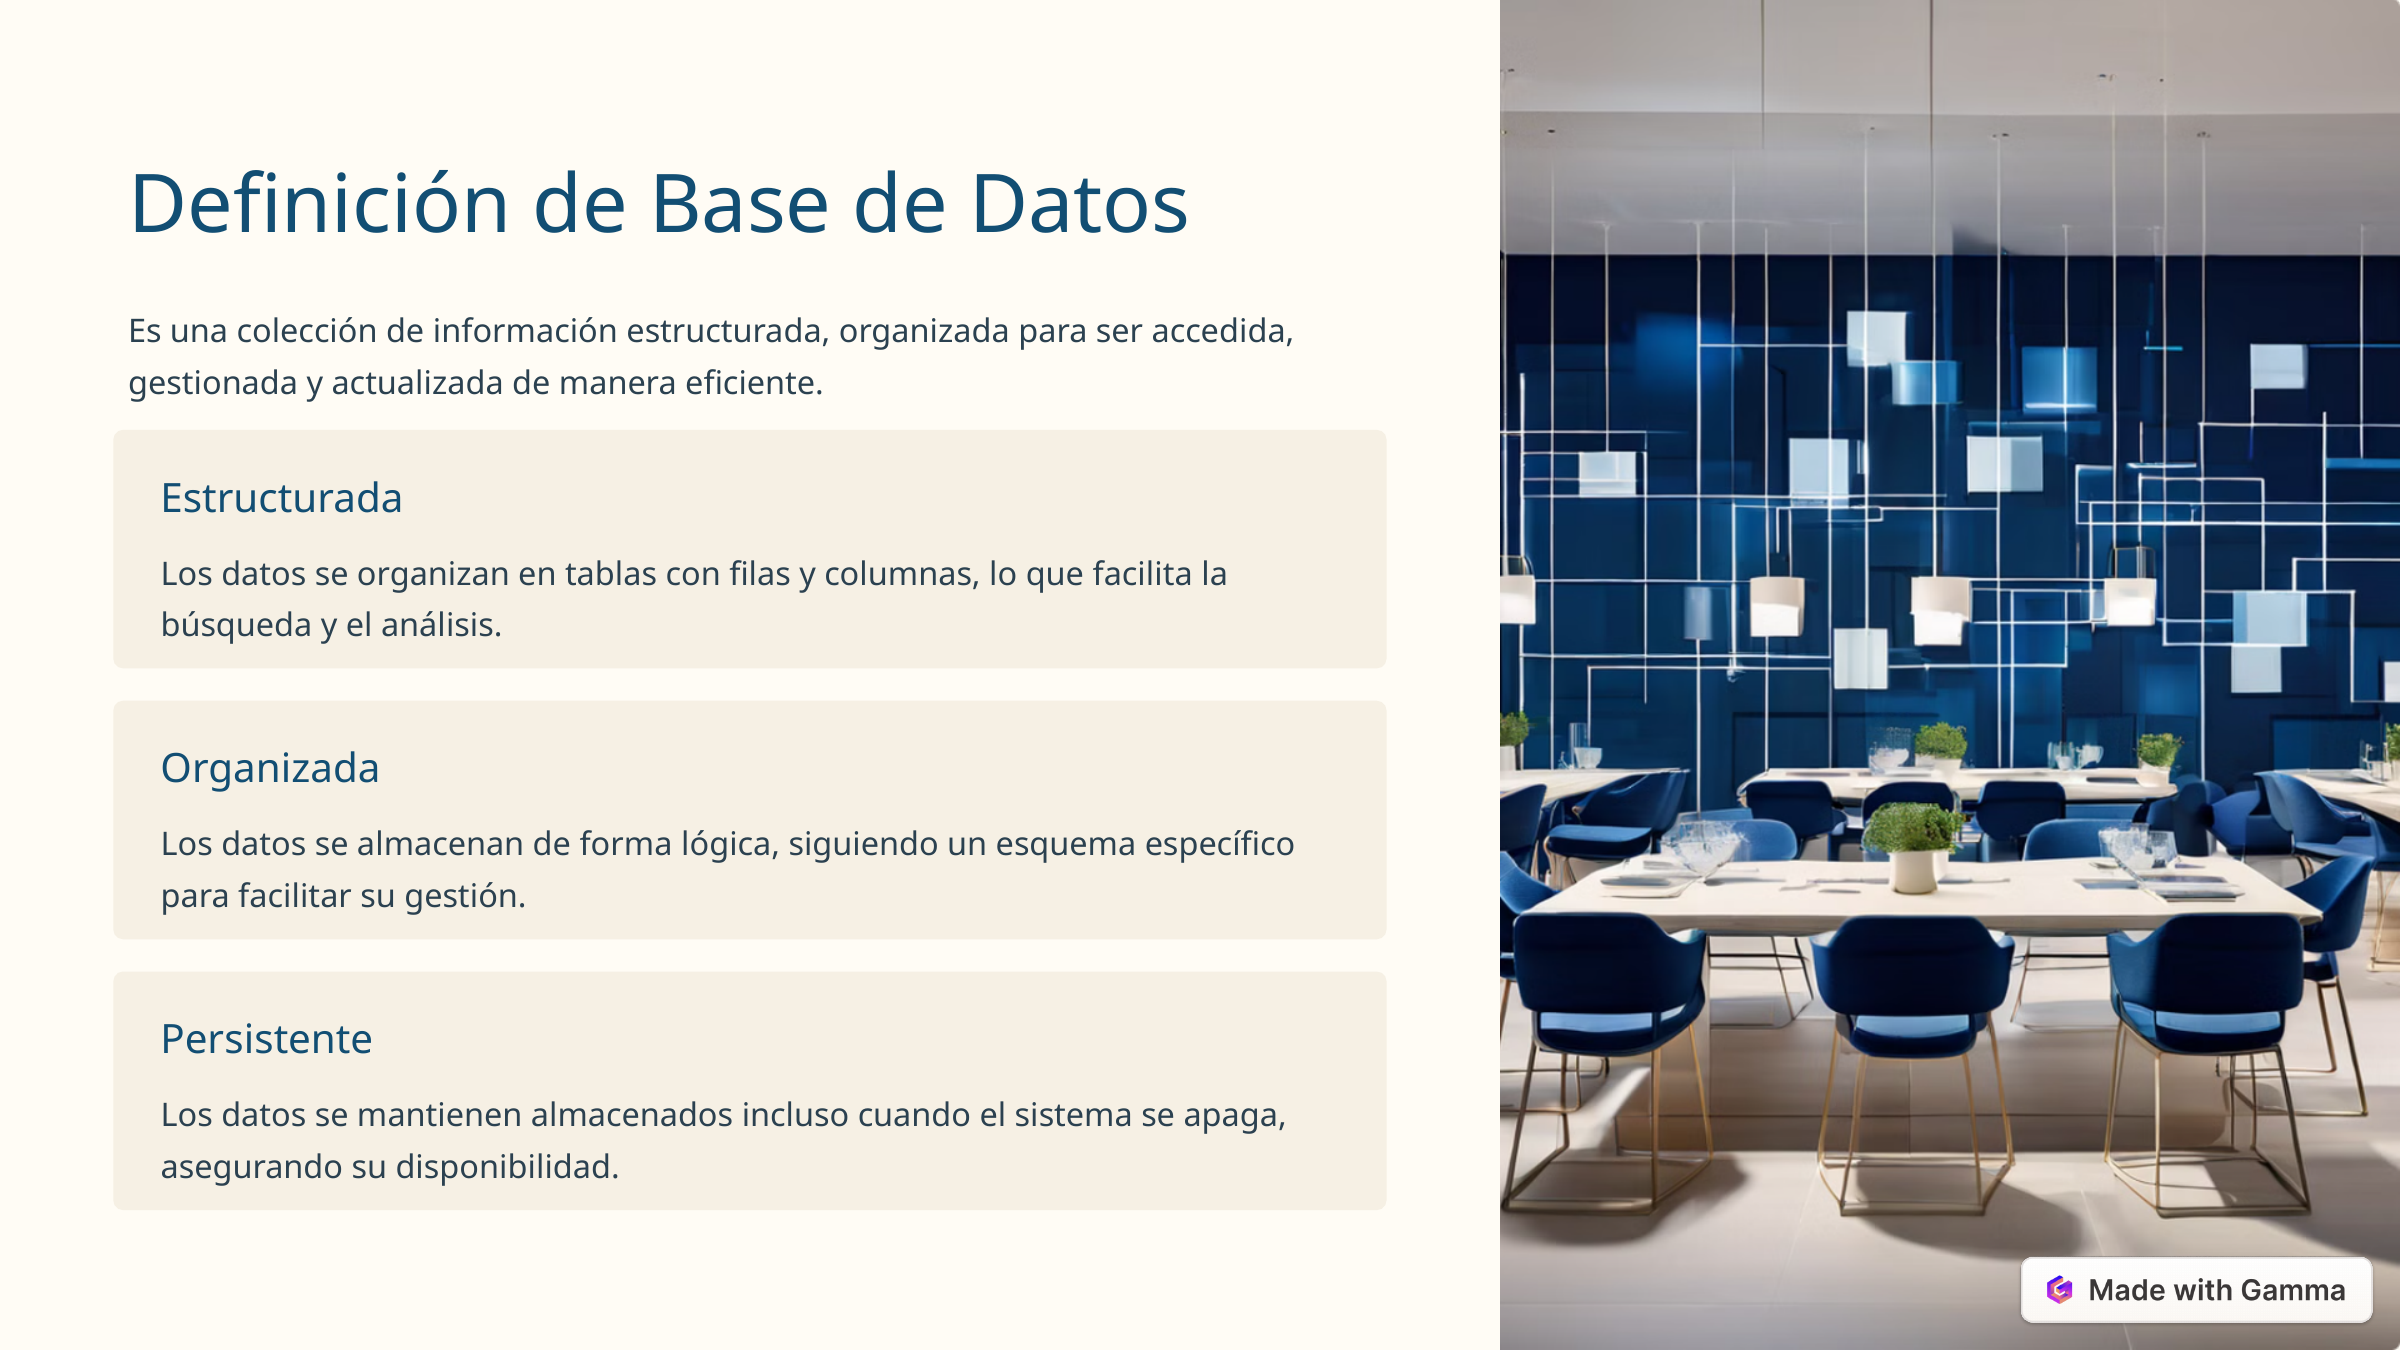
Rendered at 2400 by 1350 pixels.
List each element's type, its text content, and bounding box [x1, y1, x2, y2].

text_box Definición de Base de Datos [113, 139, 1206, 242]
text_box Los datos se organizan en tablas con filas y columnas, lo que facilita la búsqueda y el análisis. [145, 532, 1355, 636]
text_box Organizada [145, 733, 551, 784]
text_box [113, 700, 1387, 940]
text_box Es una colección de información estructurada, organizada para ser accedida, gestionada y actualizada de manera eficiente. [113, 289, 1387, 394]
text_box Los datos se almacenan de forma lógica, siguiendo un esquema específico para facilitar su gestión. [145, 803, 1355, 907]
text_box [113, 429, 1387, 669]
text_box Los datos se mantienen almacenados incluso cuando el sistema se apaga, asegurando su disponibilidad. [145, 1073, 1355, 1178]
text_box Estructurada [145, 462, 551, 513]
text_box [0, 0, 1499, 1350]
text_box Persistente [145, 1003, 551, 1055]
text_box [113, 971, 1387, 1211]
picture [1499, 0, 2400, 1350]
